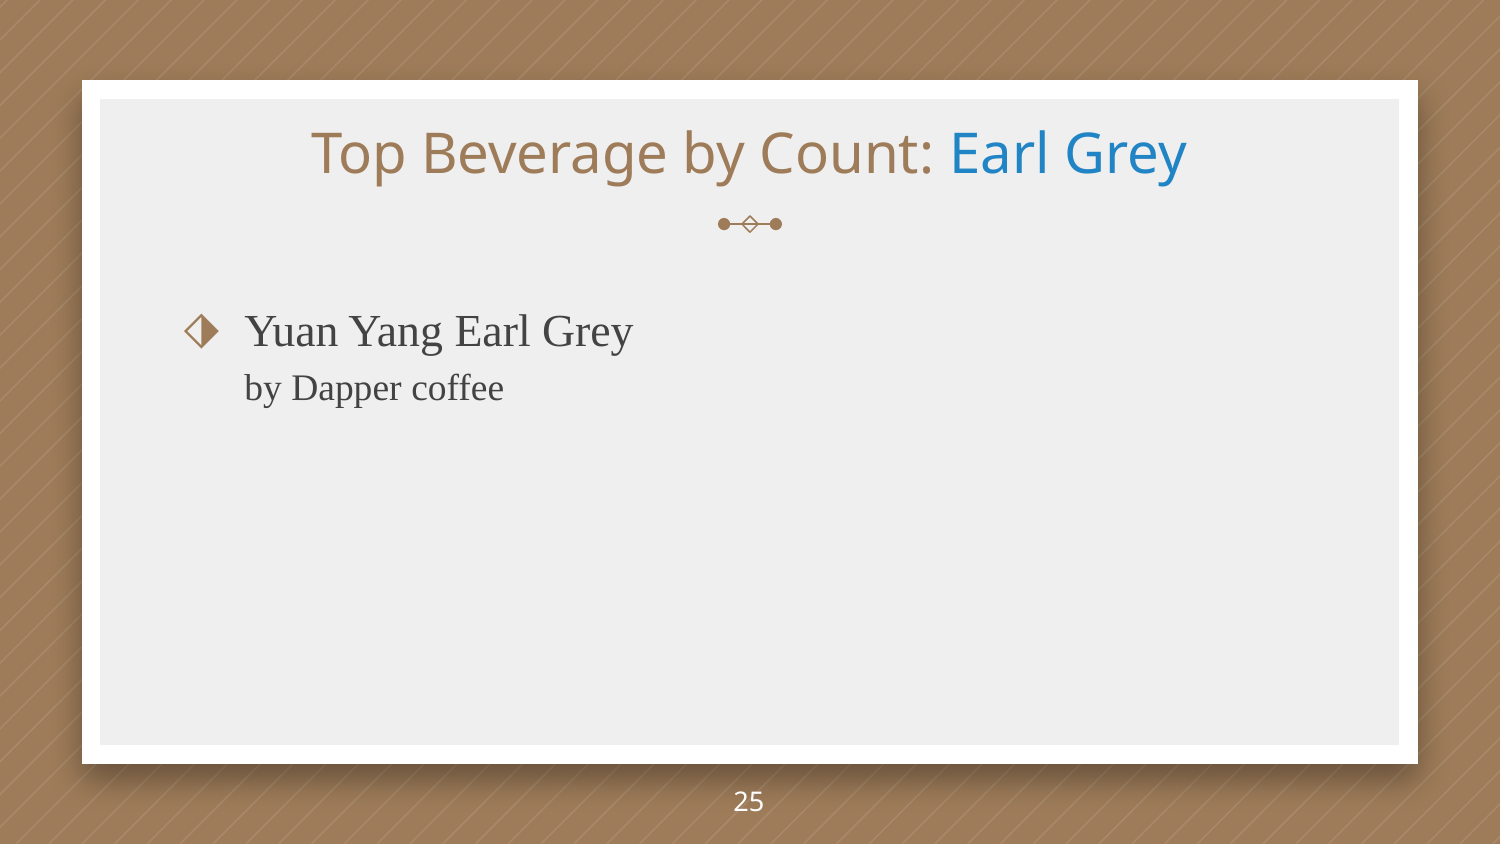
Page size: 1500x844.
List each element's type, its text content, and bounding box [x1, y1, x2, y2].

title Top Beverage by Count: Earl Grey [78, 59, 1419, 200]
slide_number ‹#› [0, 762, 1499, 844]
list Yuan Yang Earl Grey by Dapper coffee [154, 277, 1346, 670]
